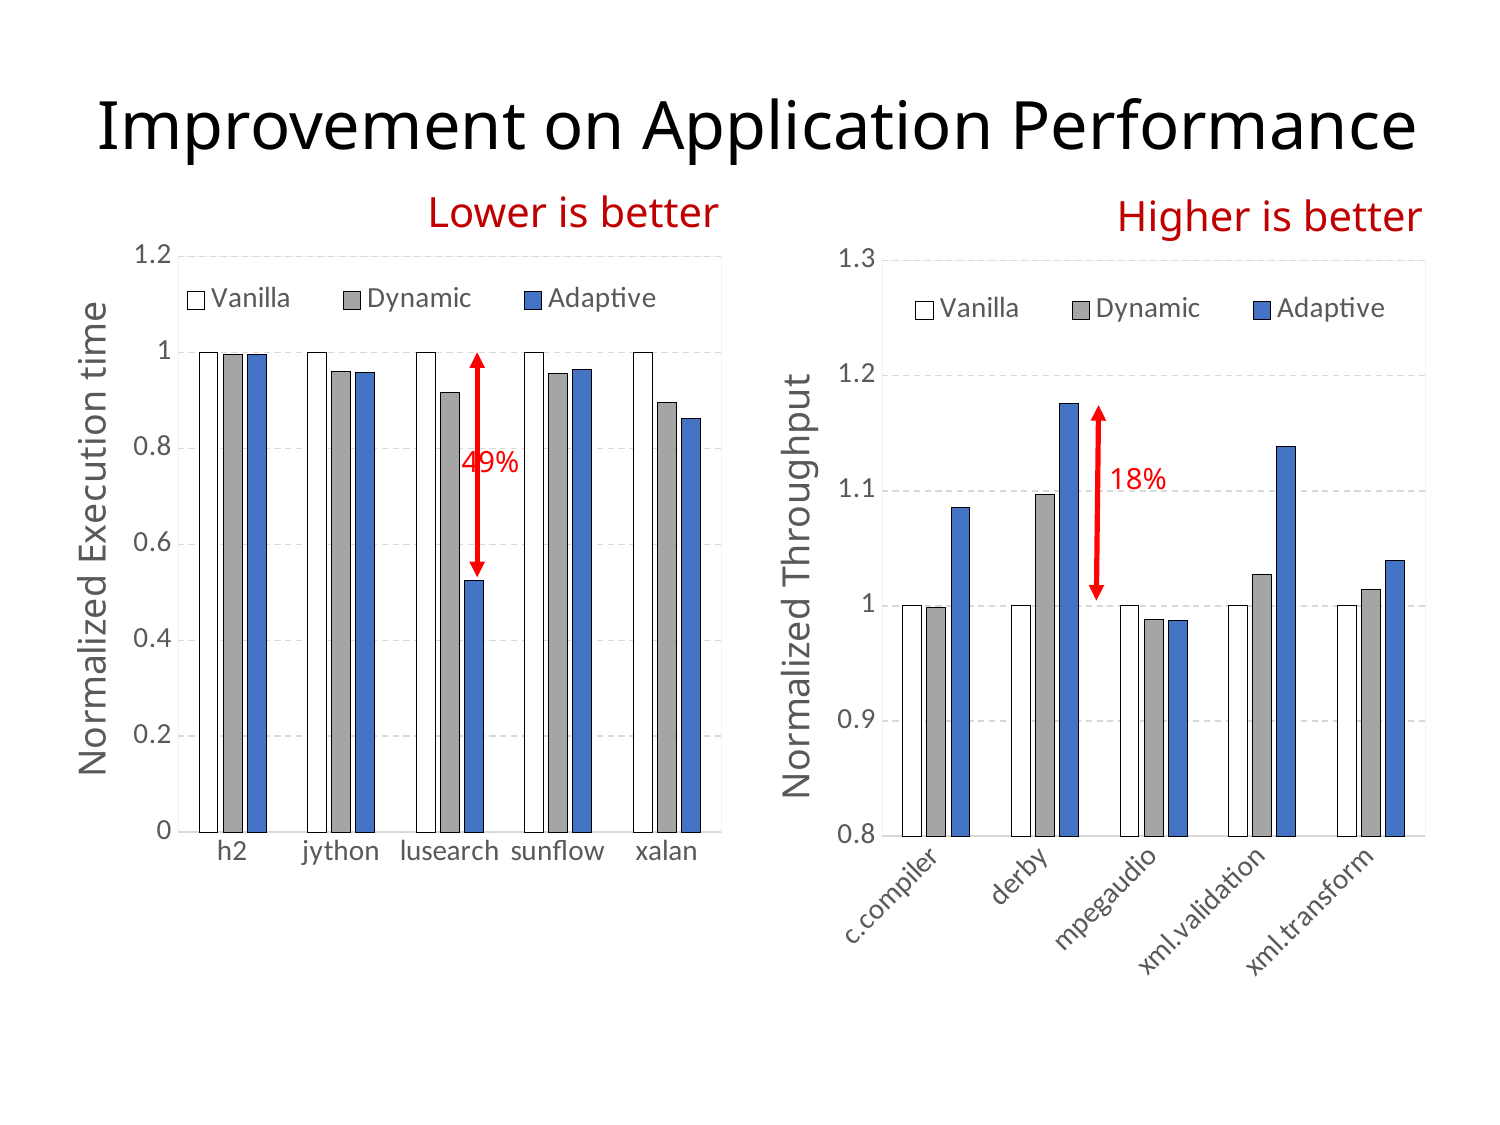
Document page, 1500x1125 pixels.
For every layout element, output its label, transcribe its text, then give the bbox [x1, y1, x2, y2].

text_box Improvement on Application Performance [0, 75, 1500, 171]
chart [33, 224, 1442, 1016]
text_box Higher is better [1101, 182, 1438, 228]
text_box Lower is better [412, 178, 735, 224]
